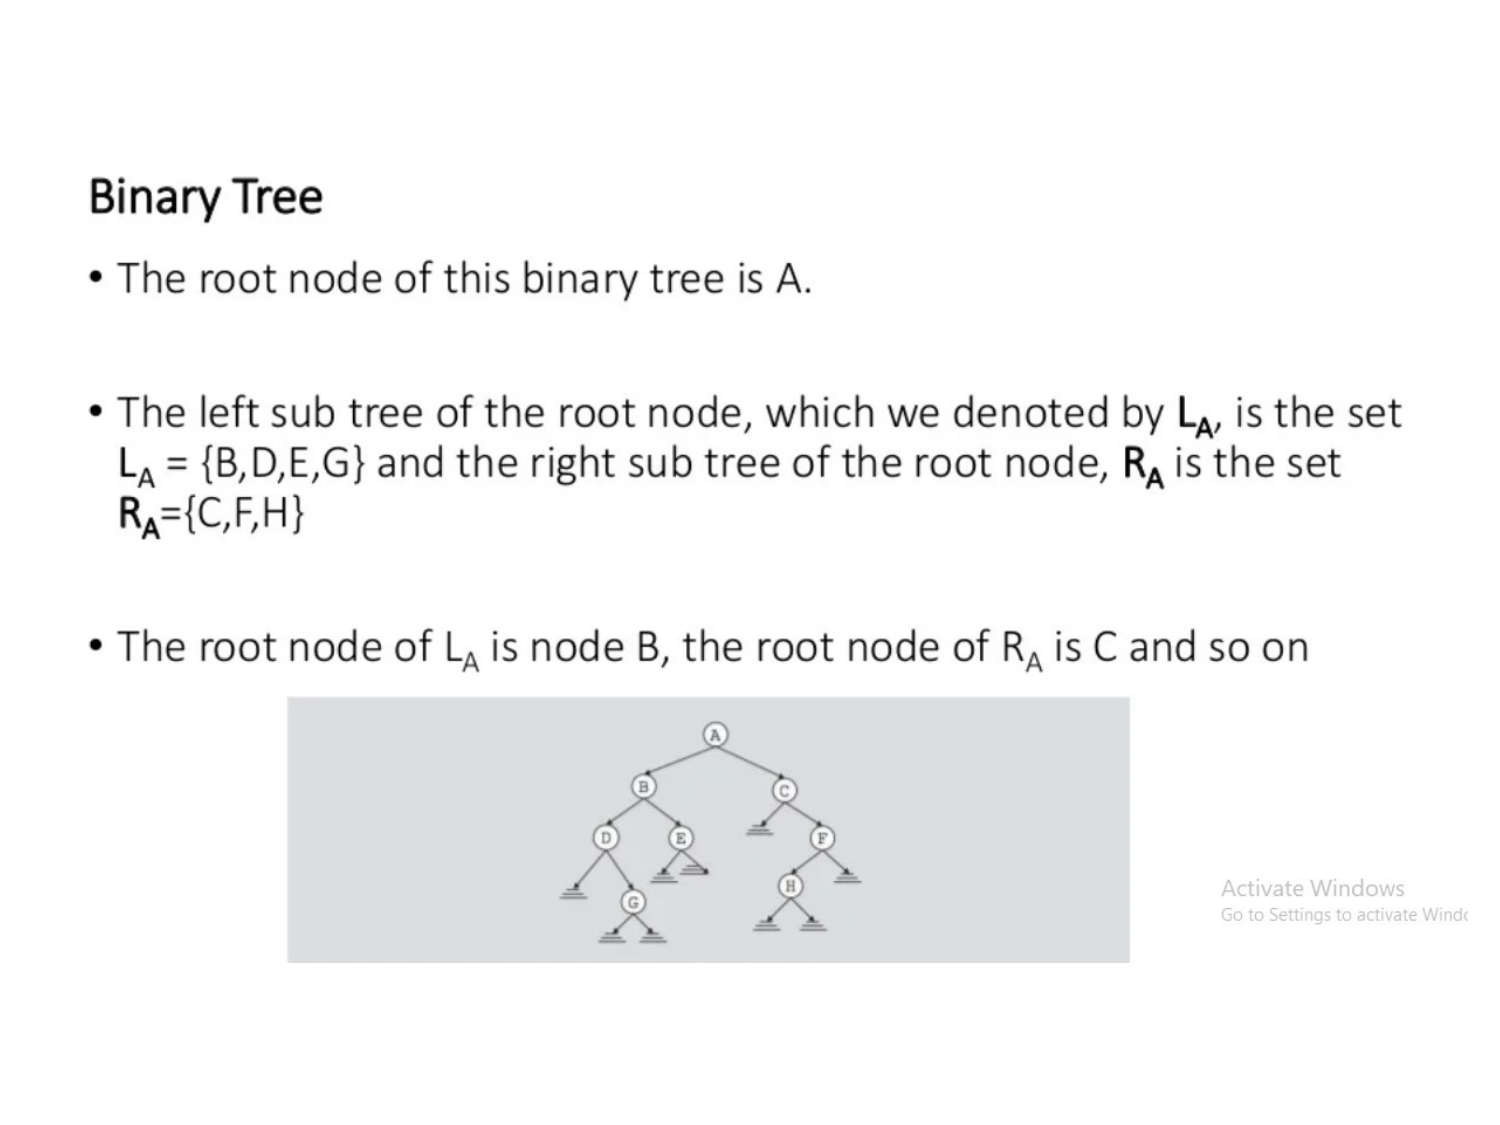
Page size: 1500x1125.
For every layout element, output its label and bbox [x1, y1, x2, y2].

picture [49, 167, 1468, 963]
